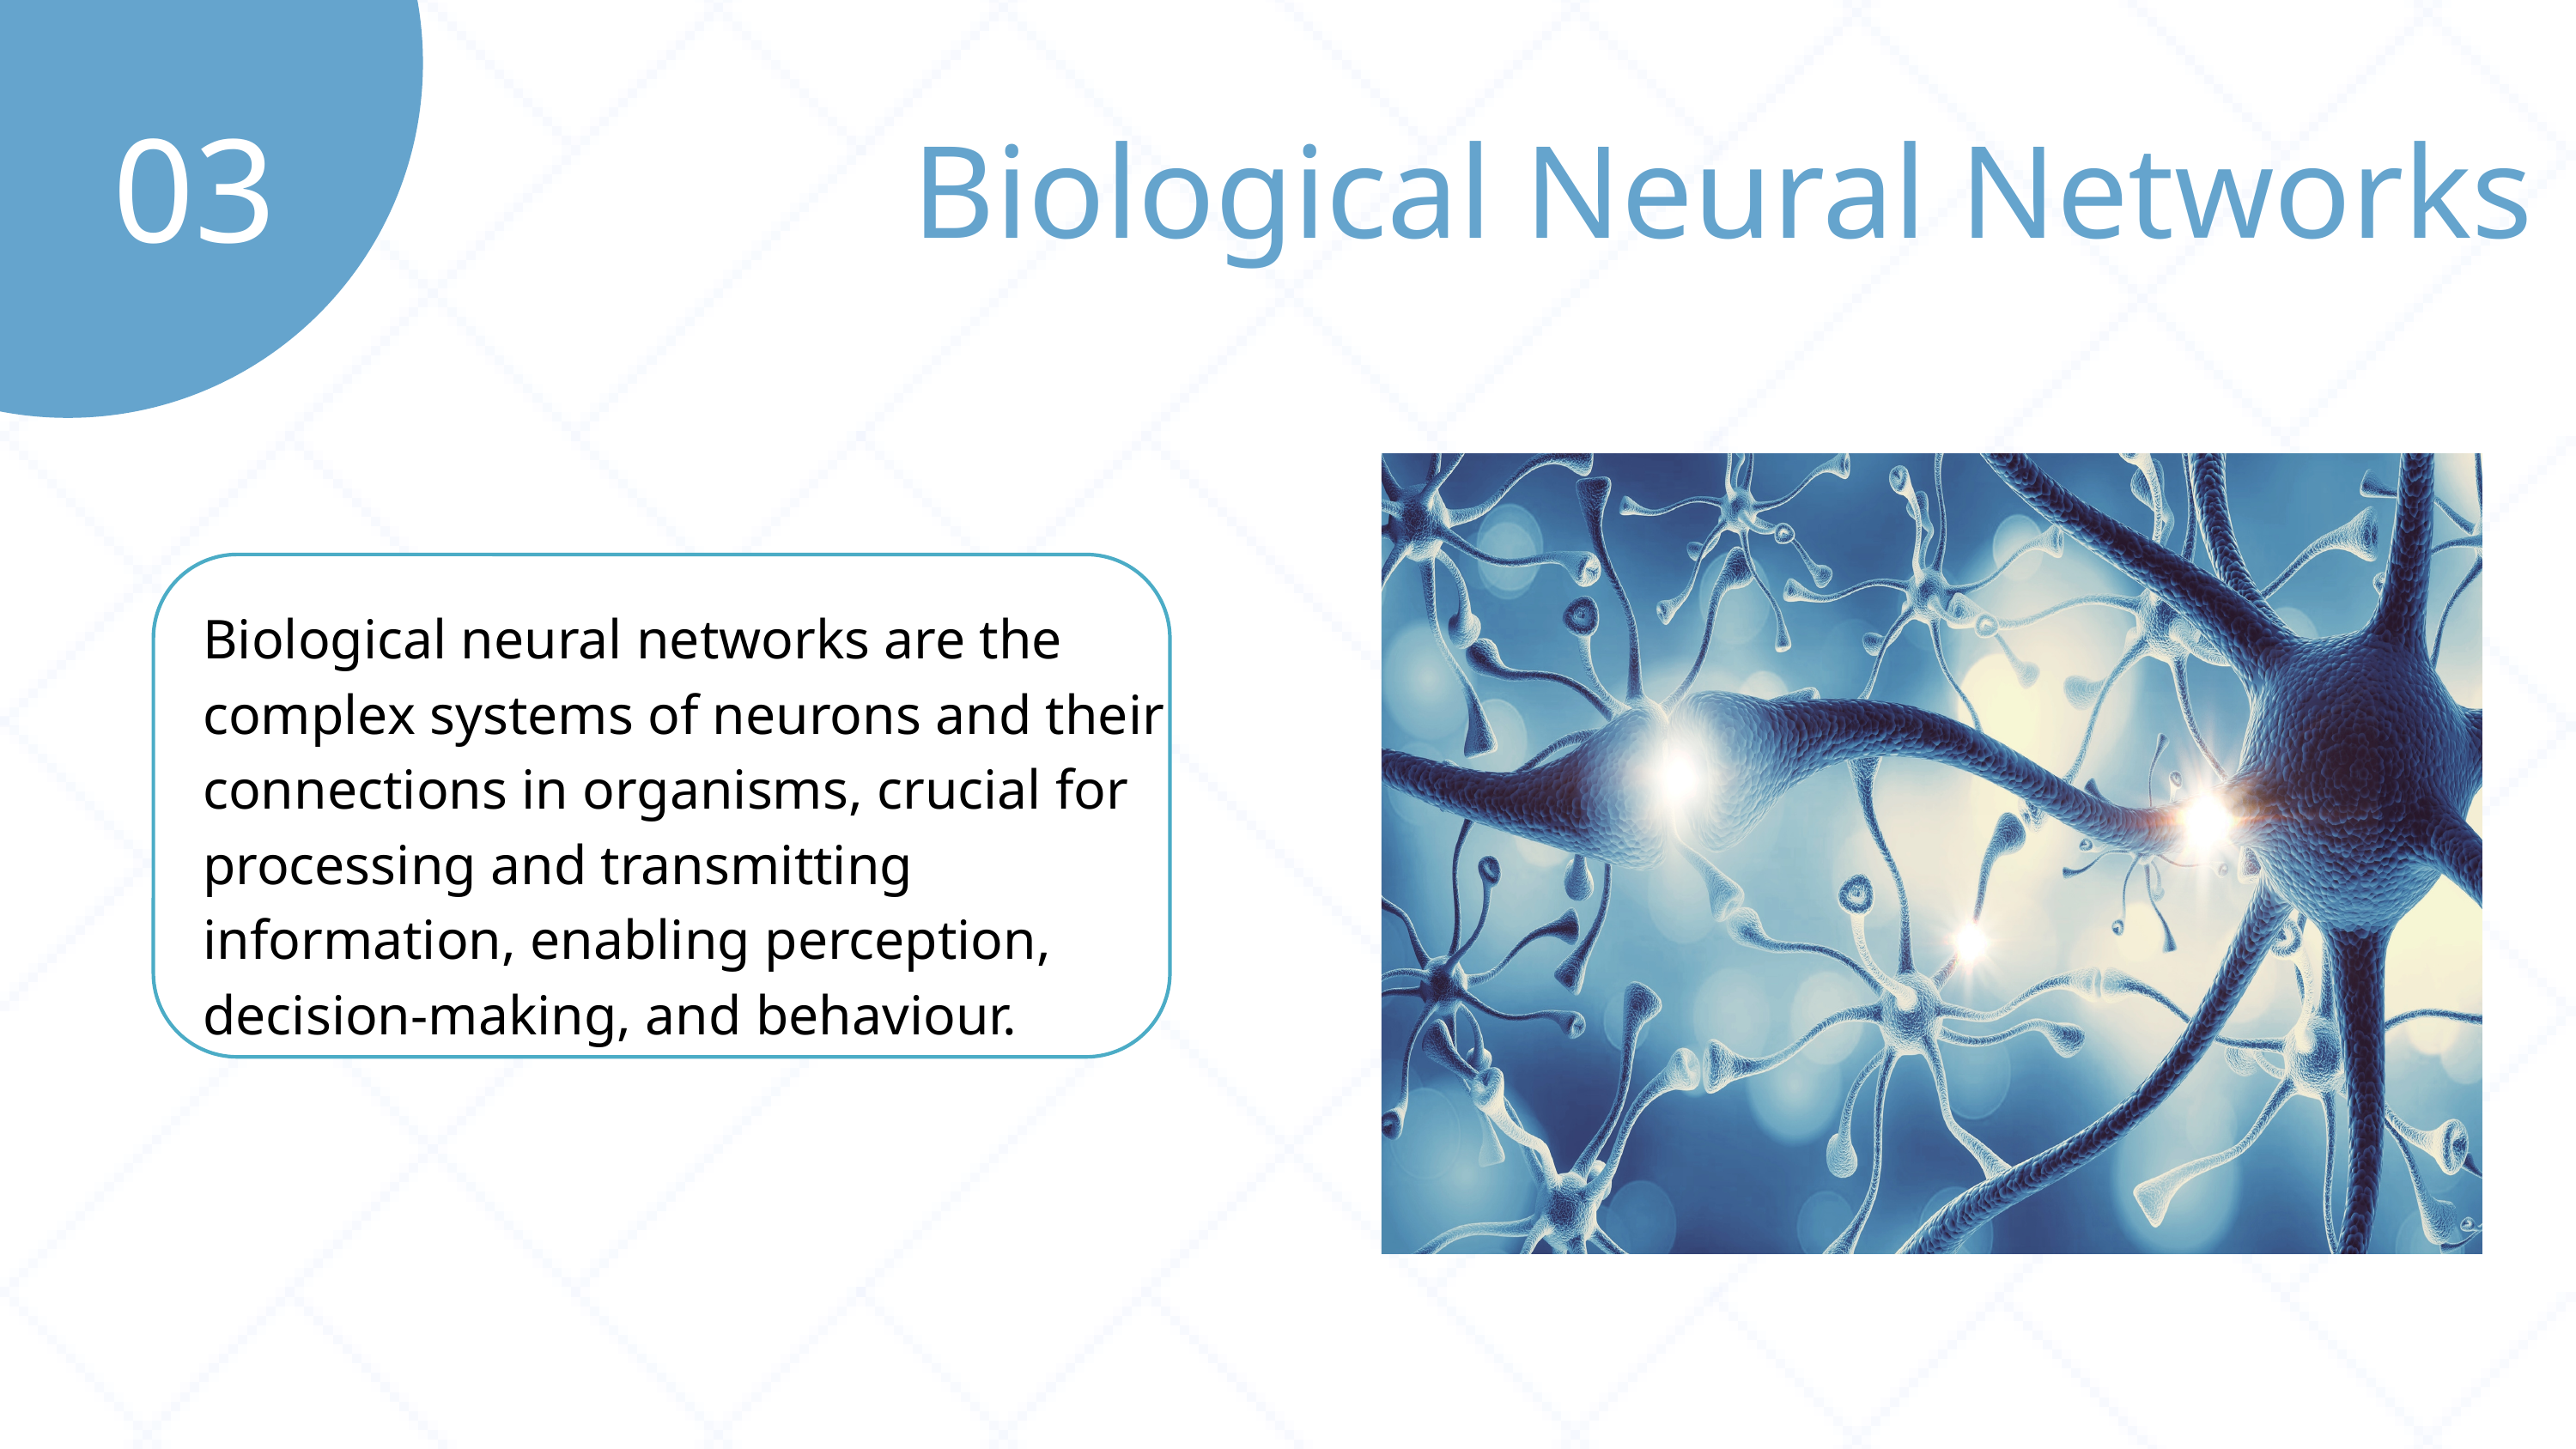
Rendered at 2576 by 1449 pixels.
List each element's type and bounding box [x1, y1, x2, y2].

text_box [0, 0, 2576, 1449]
text_box [0, 0, 423, 418]
